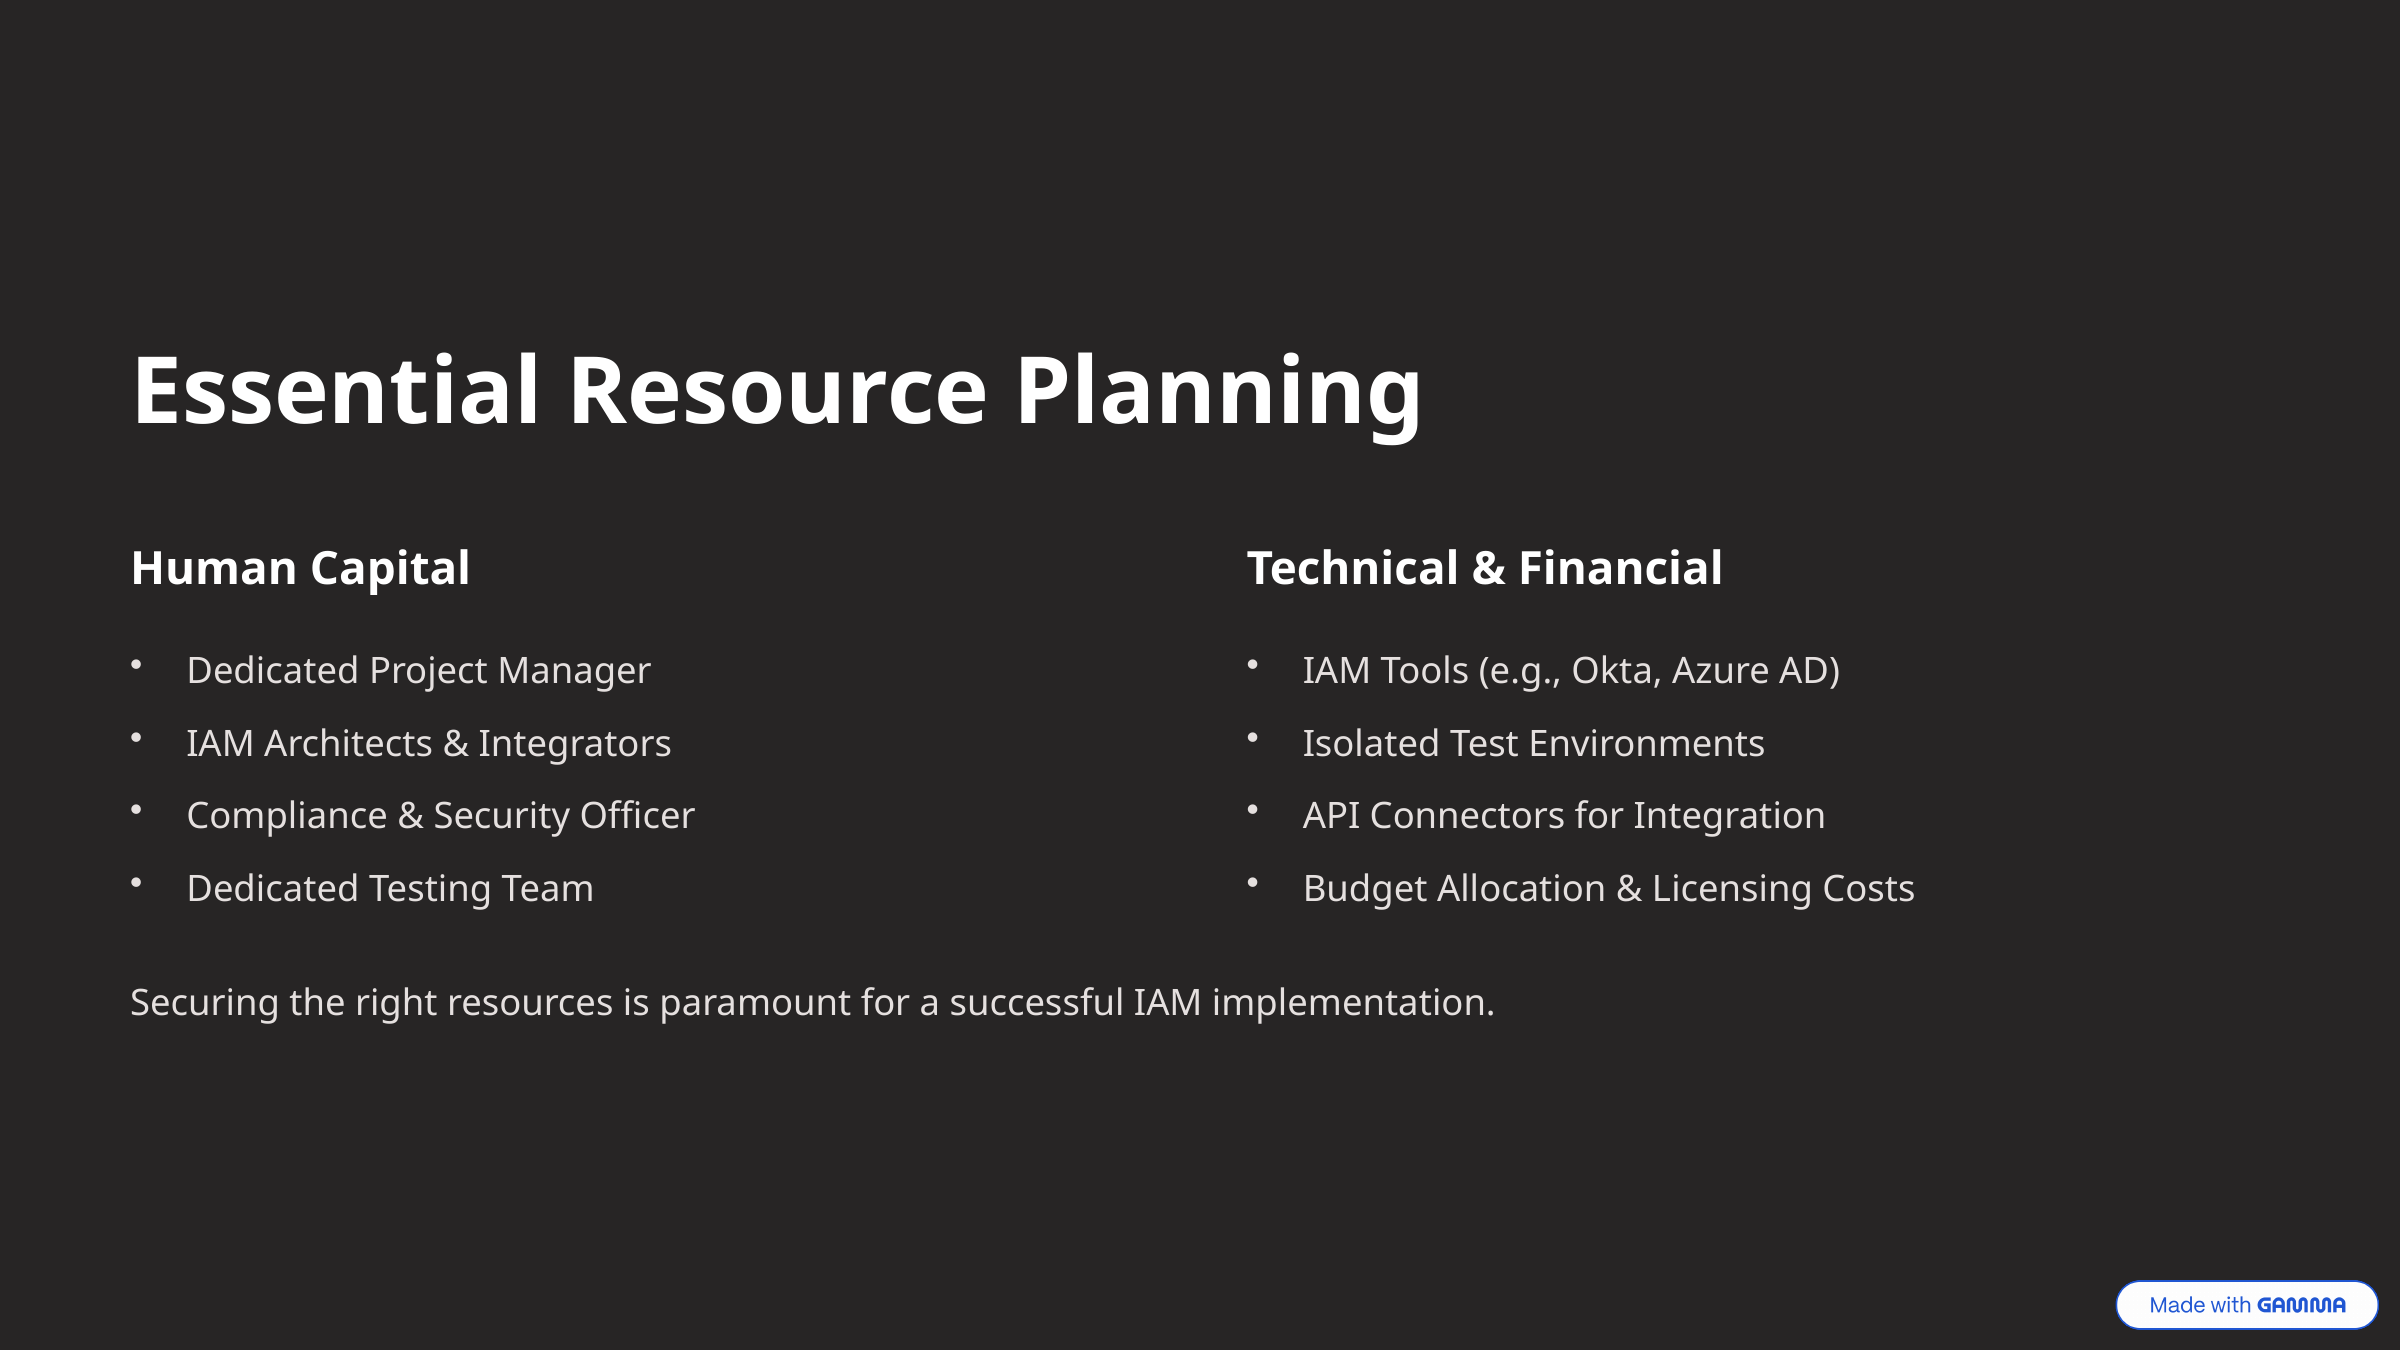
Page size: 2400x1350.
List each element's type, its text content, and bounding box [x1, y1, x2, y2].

text_box Budget Allocation & Licensing Costs [1246, 849, 2271, 909]
picture [2106, 1271, 2389, 1339]
text_box API Connectors for Integration [1246, 776, 2271, 836]
text_box IAM Architects & Integrators [130, 703, 1155, 764]
text_box Human Capital [130, 536, 596, 595]
text_box Dedicated Testing Team [130, 849, 1155, 909]
text_box IAM Tools (e.g., Okta, Azure AD) [1246, 631, 2271, 691]
text_box Securing the right resources is paramount for a successful IAM implementation. [130, 963, 2270, 1023]
text_box Isolated Test Environments [1246, 703, 2271, 764]
text_box Dedicated Project Manager [130, 631, 1155, 691]
text_box Essential Resource Planning [130, 326, 1412, 444]
text_box Compliance & Security Officer [130, 776, 1155, 836]
text_box Technical & Financial [1246, 536, 1725, 595]
